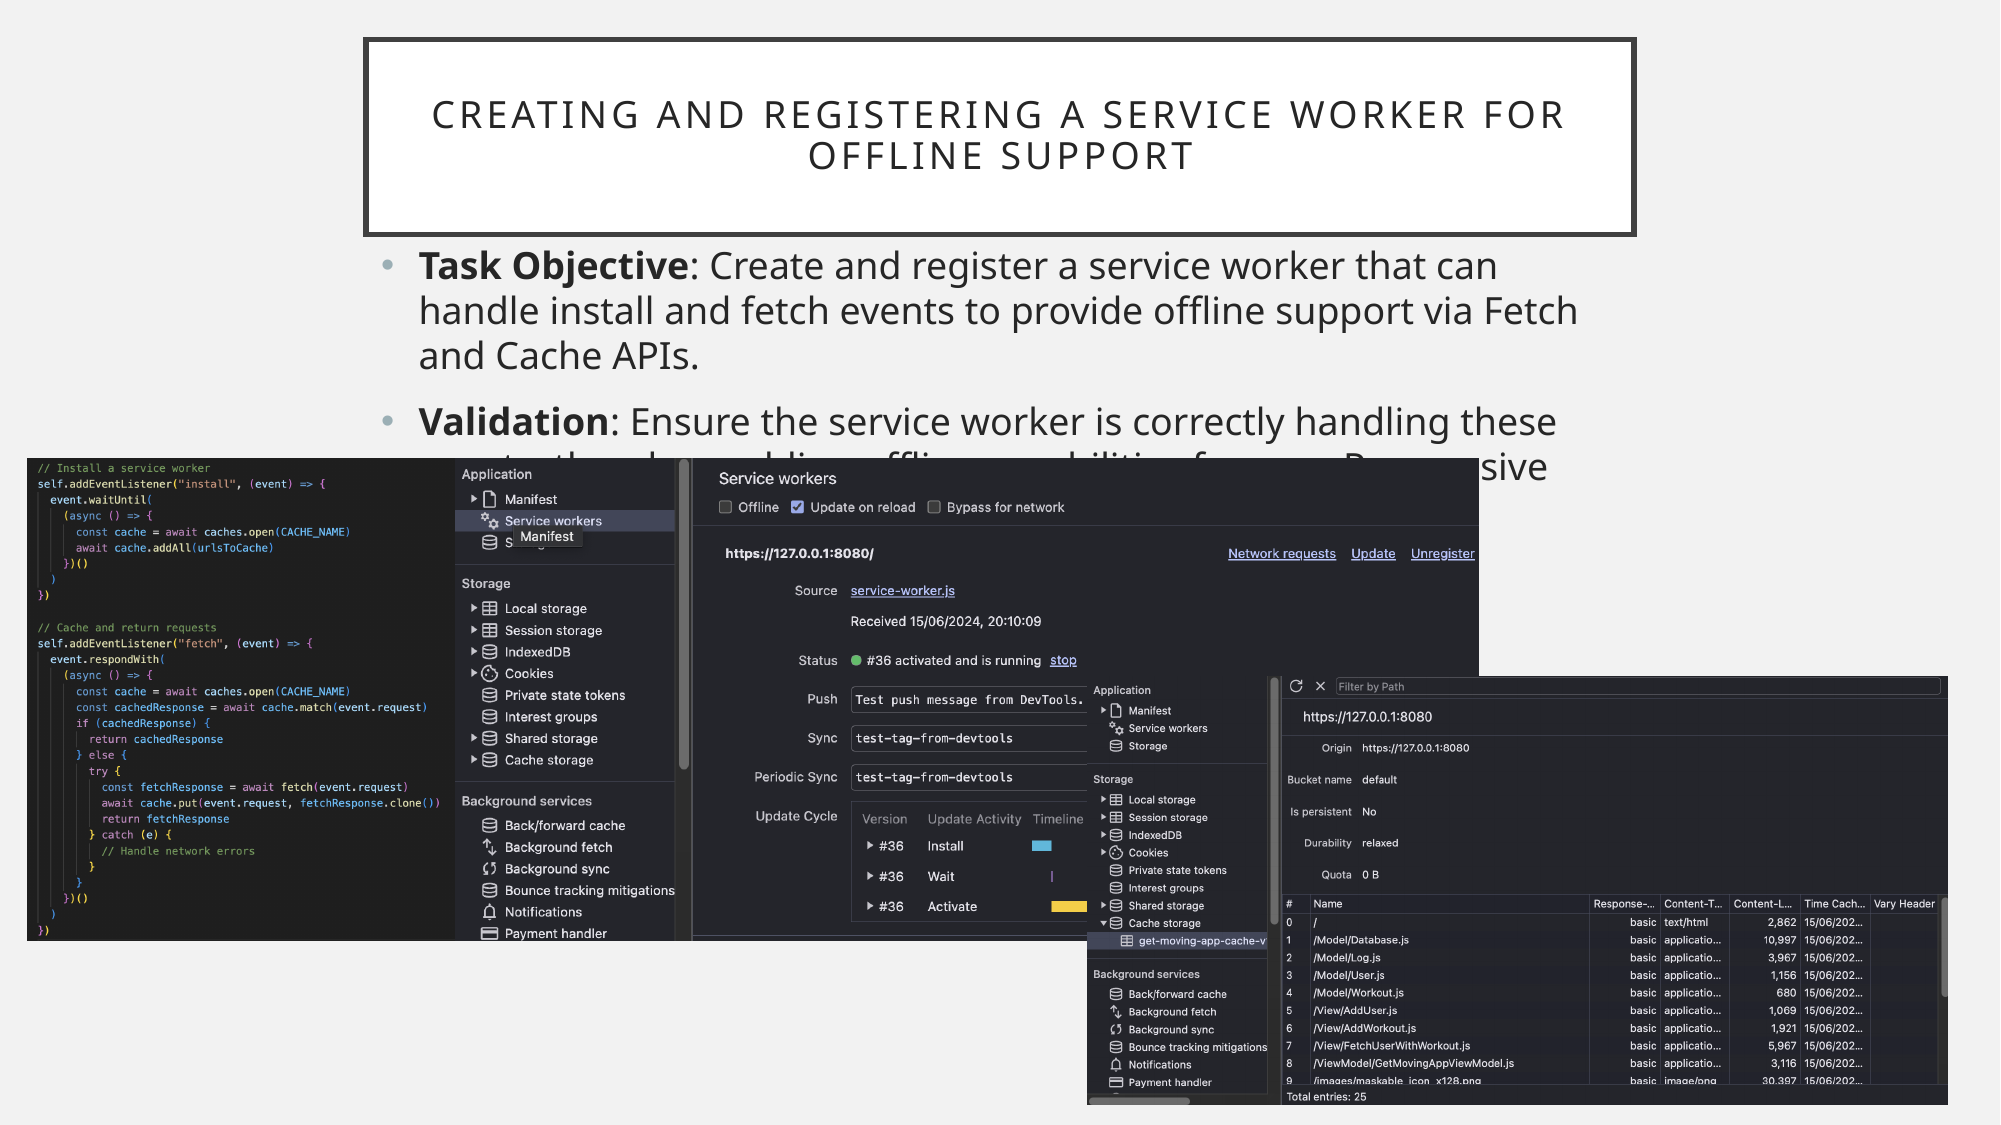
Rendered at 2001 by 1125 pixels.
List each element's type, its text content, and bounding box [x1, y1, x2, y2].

title Creating and Registering a Service Worker for Offline Support [363, 37, 1637, 237]
picture [27, 458, 1948, 1105]
list Task Objective: Create and register a service worker that can handle install and fetch events to provide offline support via Fetch and Cache APIs. Validation: Ensure the service worker is correctly handling these events, thereby enabling offline capabilities for your Progressive Web App (PWA). [366, 234, 1634, 468]
